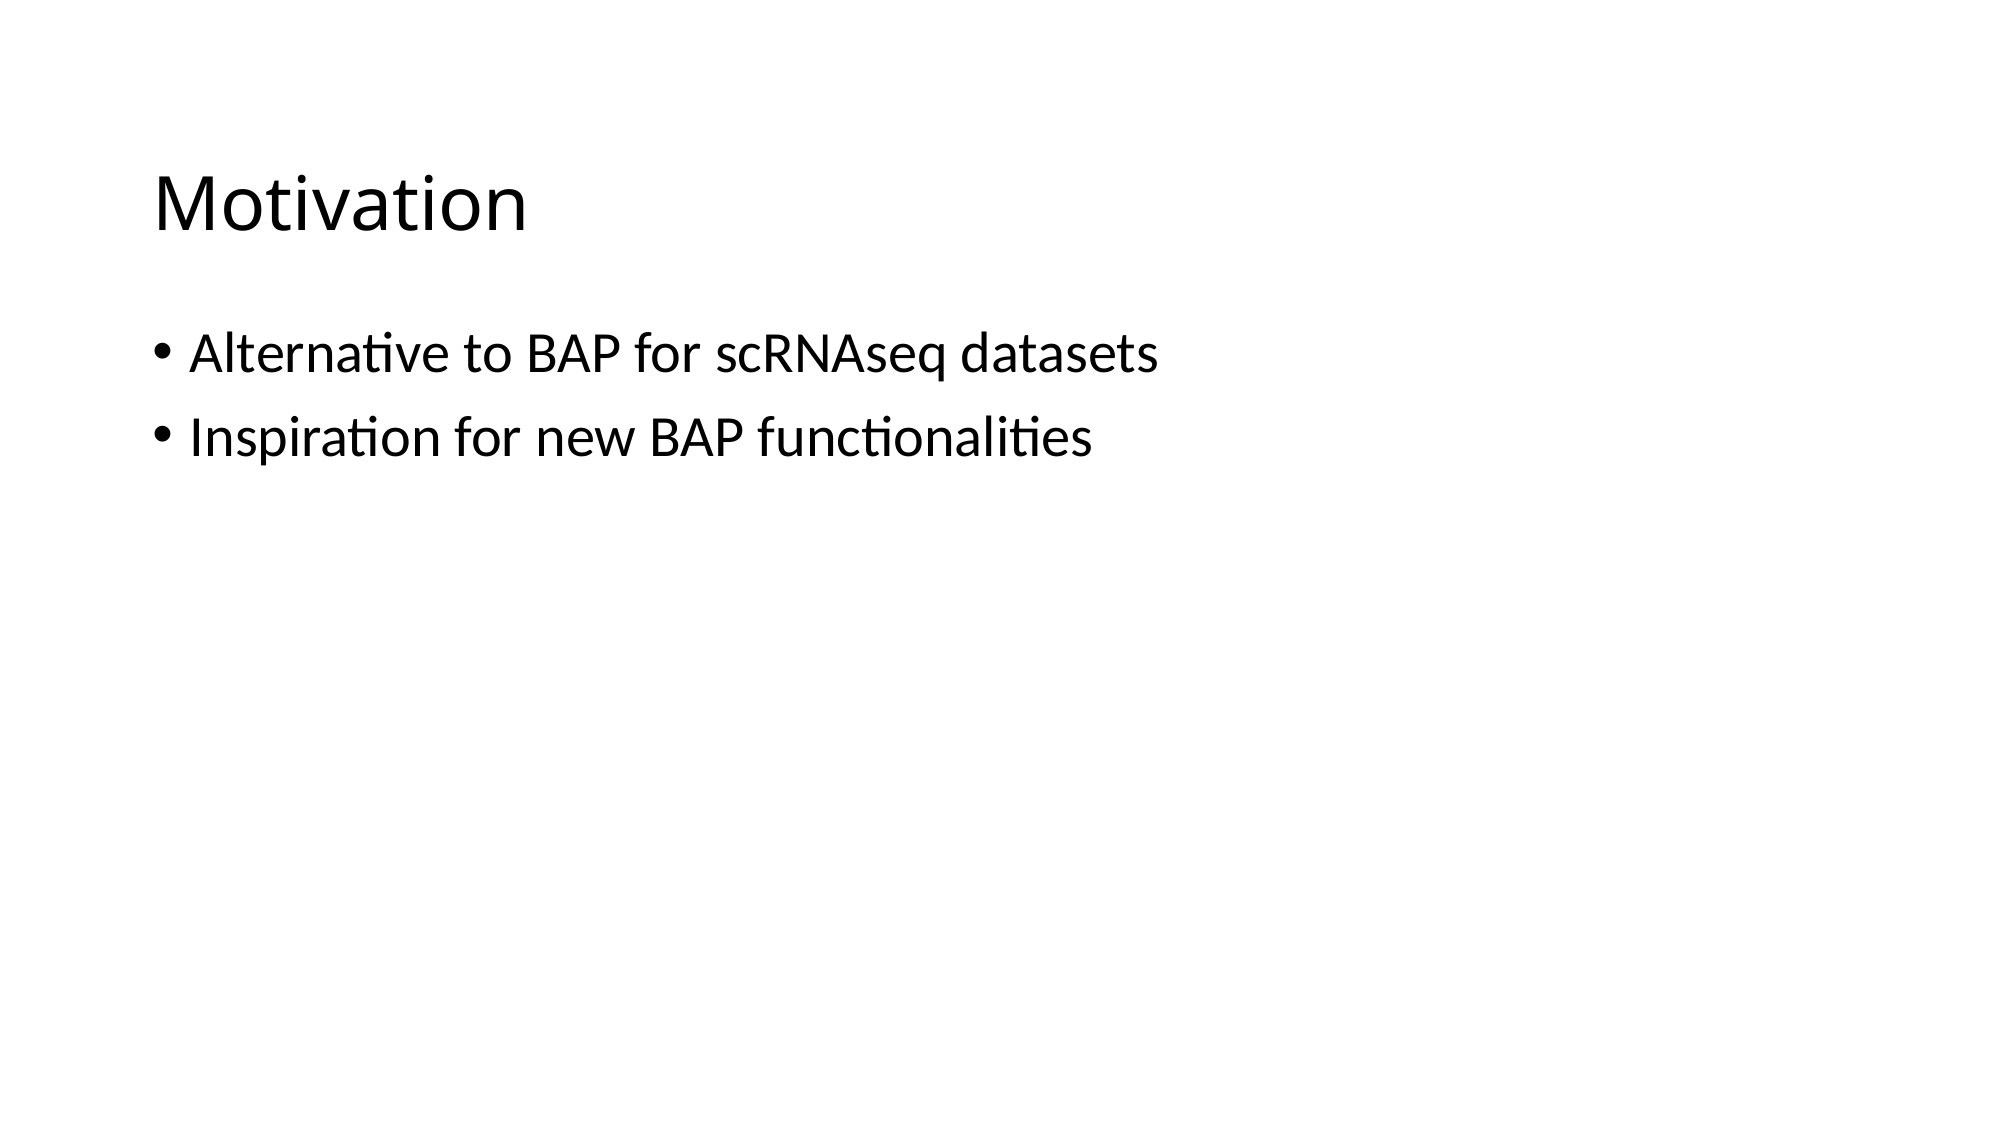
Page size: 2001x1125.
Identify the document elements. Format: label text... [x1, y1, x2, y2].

title Motivation [137, 97, 1863, 314]
list Alternative to BAP for scRNAseq datasets Inspiration for new BAP functionalities [137, 314, 1863, 1074]
